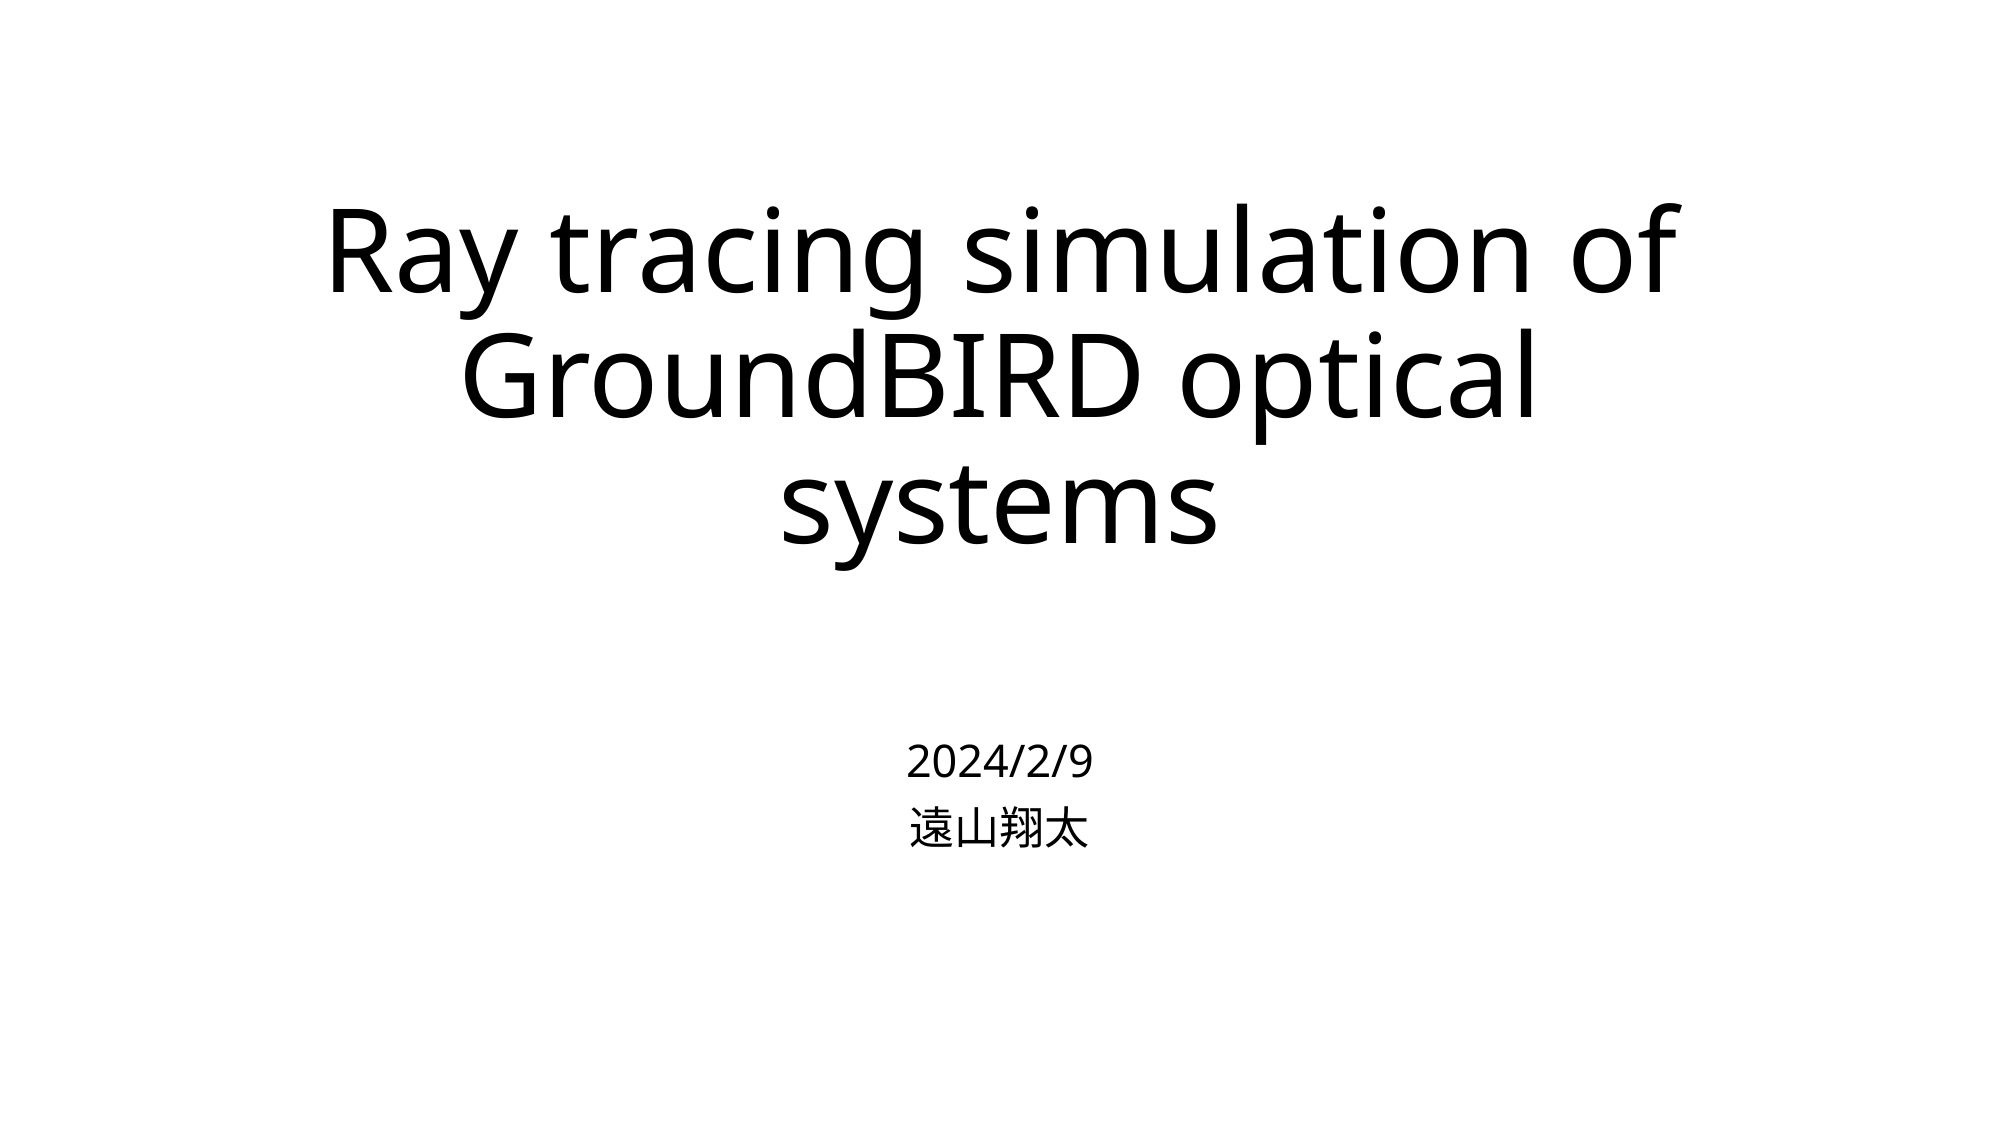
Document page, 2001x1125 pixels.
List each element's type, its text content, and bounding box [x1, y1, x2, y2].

title Ray tracing simulation of GroundBIRD optical systems [249, 184, 1750, 576]
subtitle 2024/2/9 遠山翔太 [249, 590, 1750, 863]
